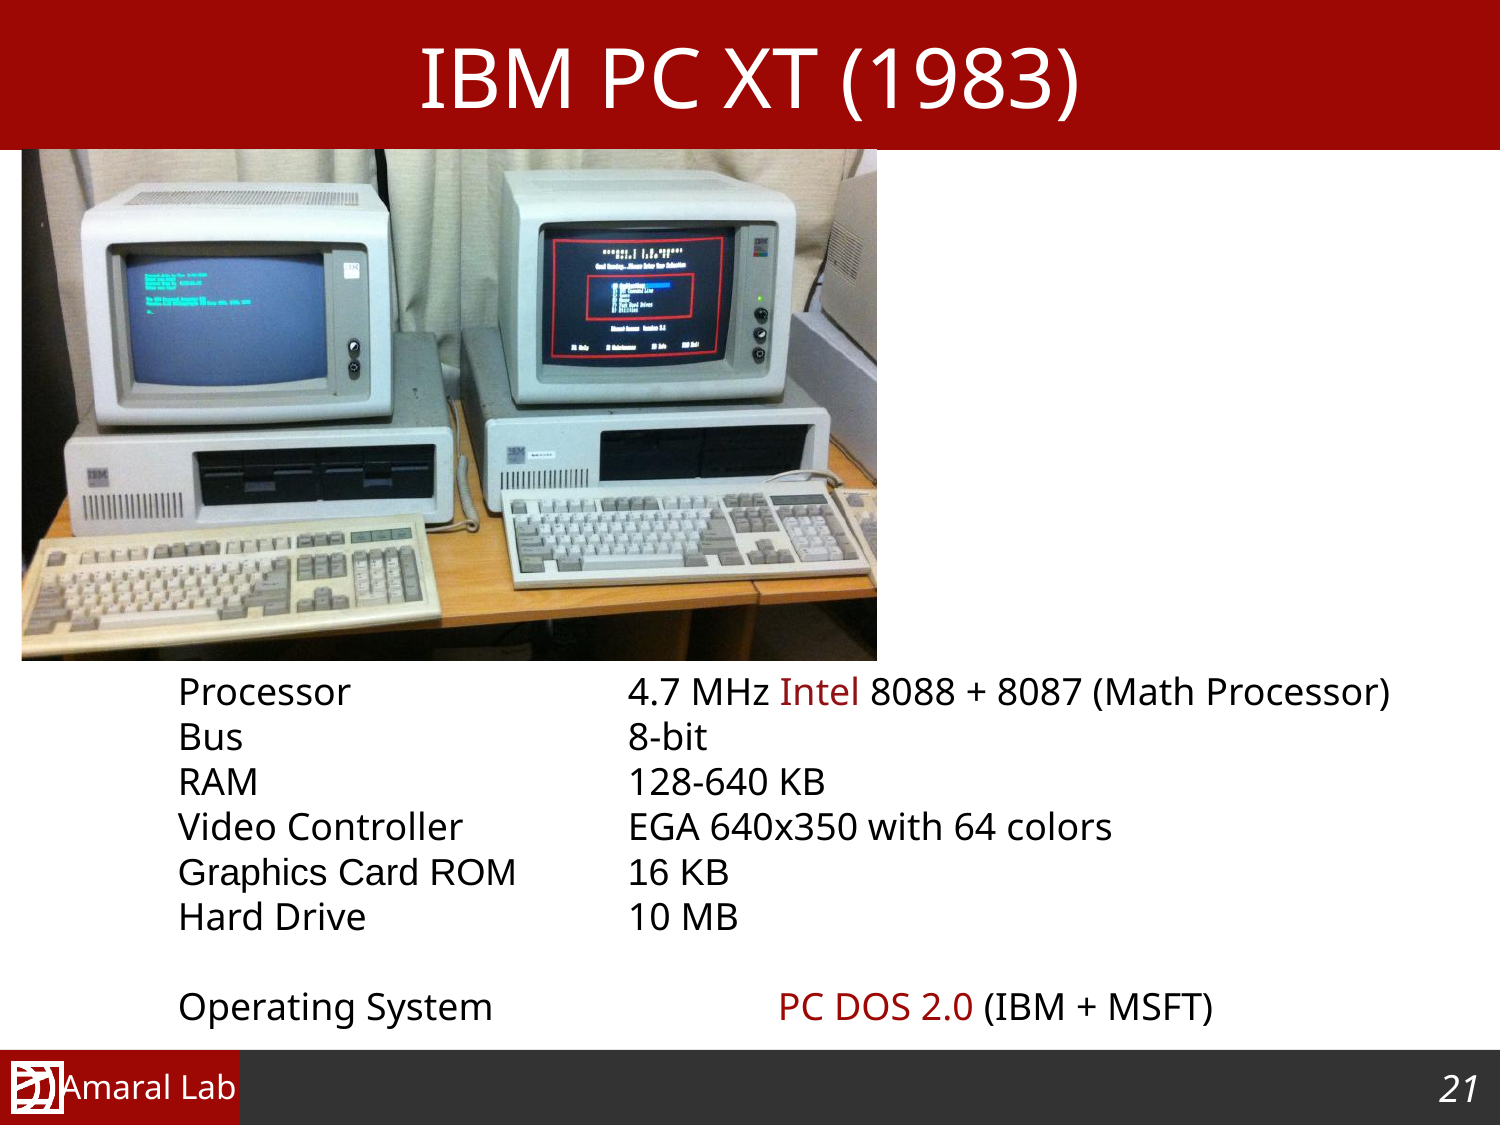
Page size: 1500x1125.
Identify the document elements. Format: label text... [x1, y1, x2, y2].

picture [21, 149, 878, 661]
text_box Processor 4.7 MHz Intel 8088 + 8087 (Math Processor) Bus 8-bit RAM 128-640 KB Video Controller EGA 640x350 with 64 colors Graphics Card ROM 16 KB Hard Drive 10 MB Operating System PC DOS 2.0 (IBM + MSFT) [163, 660, 1453, 1036]
title IBM PC XT (1983) [0, 0, 1500, 151]
picture [11, 1061, 64, 1114]
